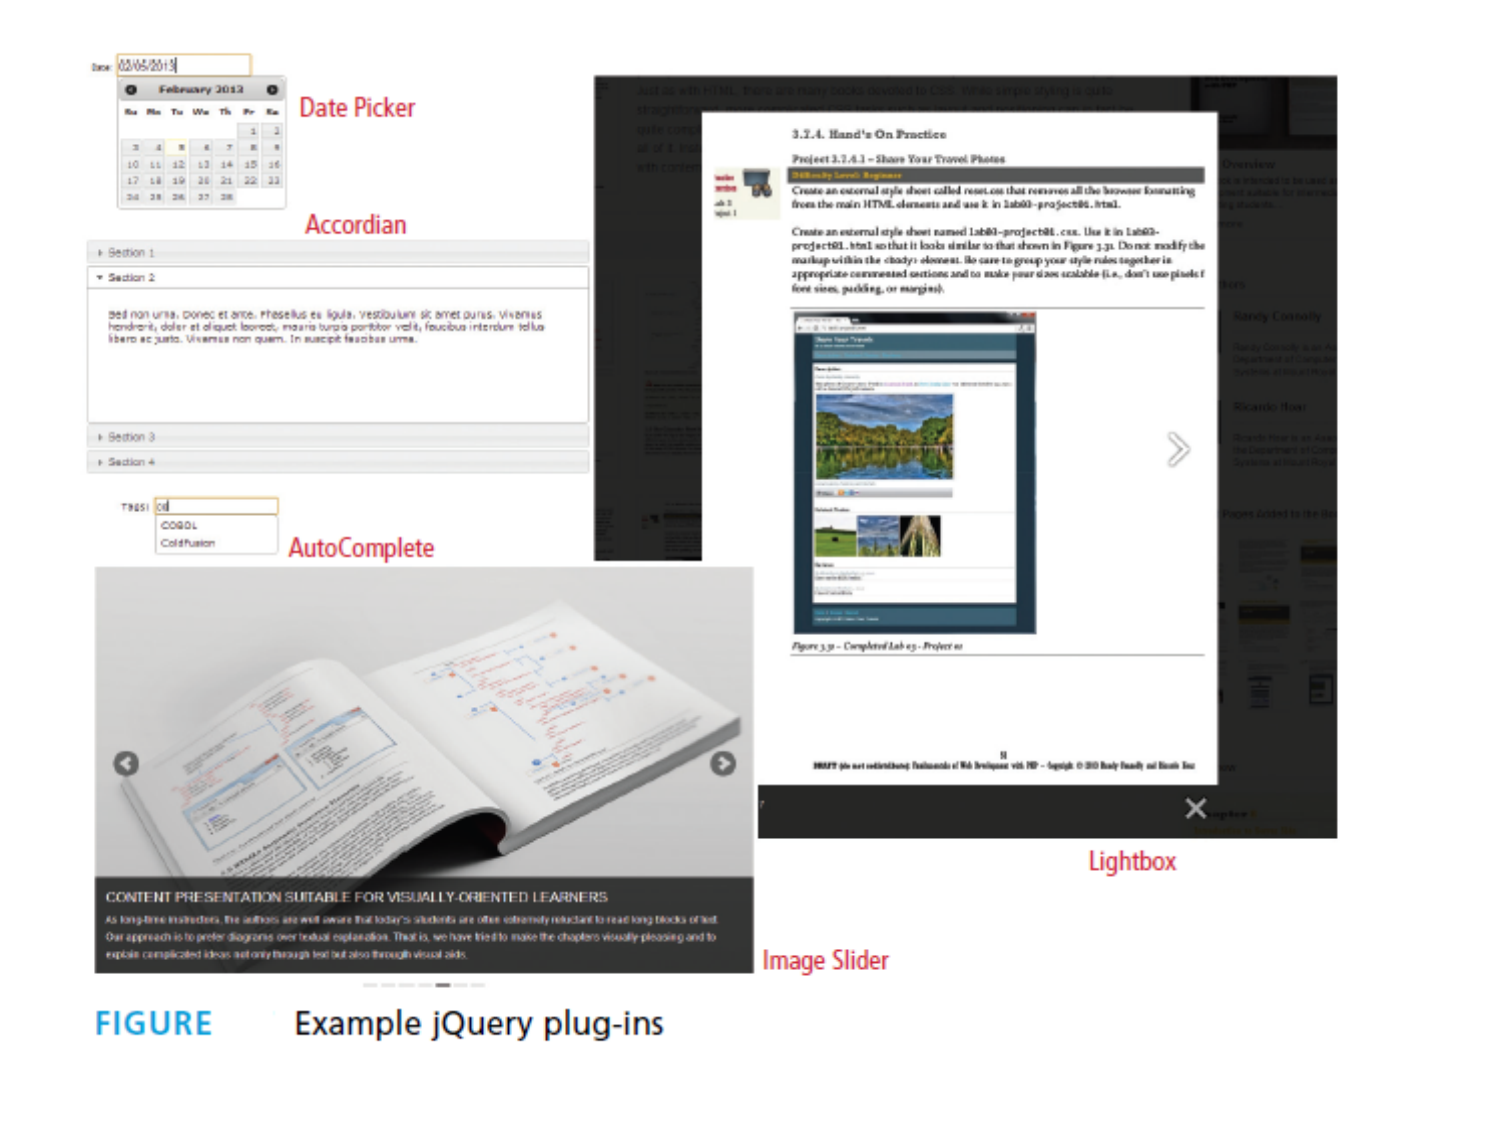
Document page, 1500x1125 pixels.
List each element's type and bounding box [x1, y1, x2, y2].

picture [34, 28, 1442, 1067]
